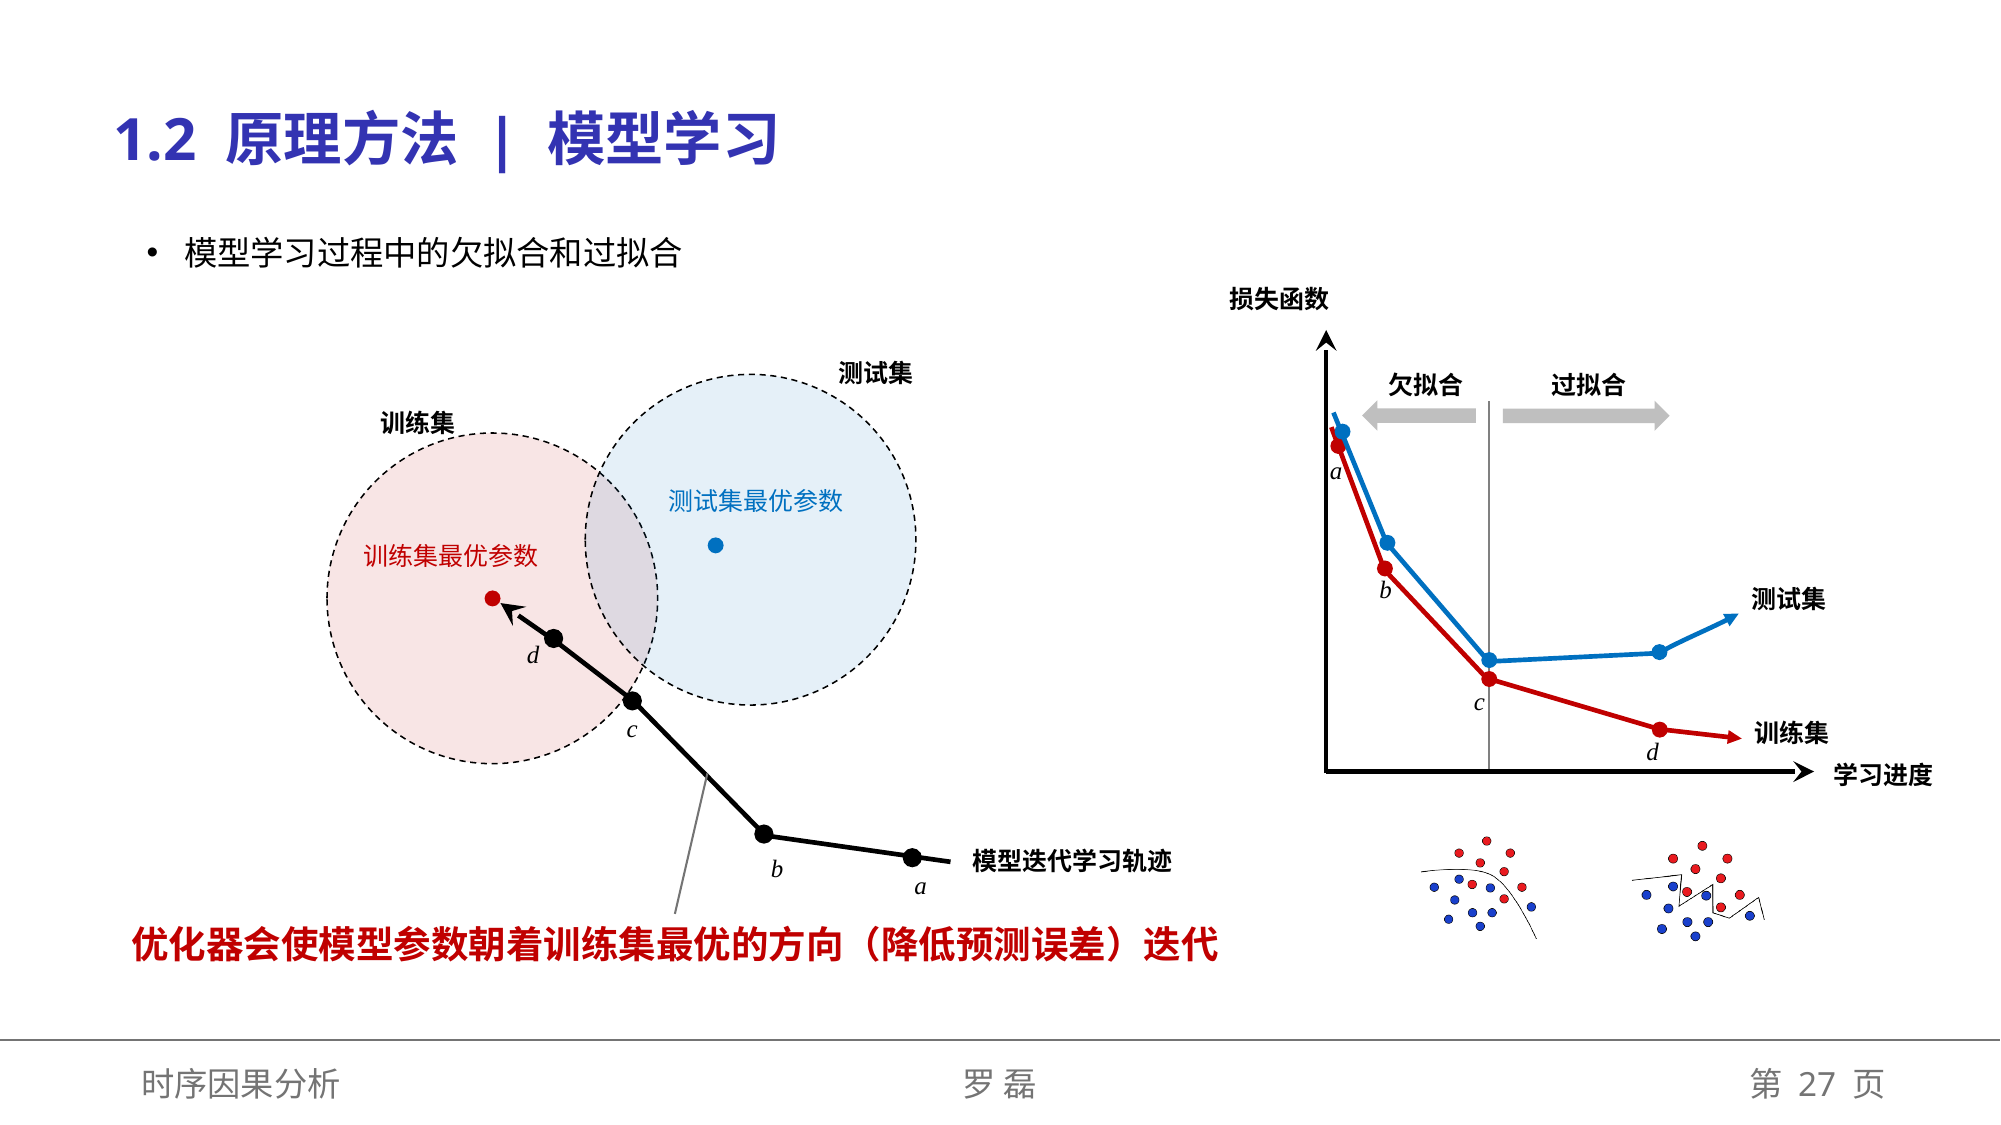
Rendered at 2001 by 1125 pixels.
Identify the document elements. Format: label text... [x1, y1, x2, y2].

text_box 1.2 原理方法 | 模型学习 [98, 94, 795, 180]
text_box 训练集 [1743, 709, 1846, 755]
text_box 模型学习过程中的欠拟合和过拟合 [131, 216, 717, 289]
text_box 损失函数 [1164, 276, 1344, 322]
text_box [326, 349, 930, 765]
text_box 过拟合 [1536, 361, 1642, 407]
text_box 欠拟合 [1374, 361, 1479, 407]
picture [1395, 818, 1595, 965]
text_box 优化器会使模型参数朝着训练集最优的方向（降低预测误差）迭代 [116, 913, 1234, 974]
text_box [1502, 400, 1666, 412]
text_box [500, 602, 1190, 908]
text_box 测试集 [1743, 575, 1842, 621]
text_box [1314, 412, 1743, 774]
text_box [674, 772, 708, 914]
text_box 学习进度 [1819, 752, 1949, 797]
text_box [1365, 403, 1476, 412]
picture [1609, 810, 1777, 966]
